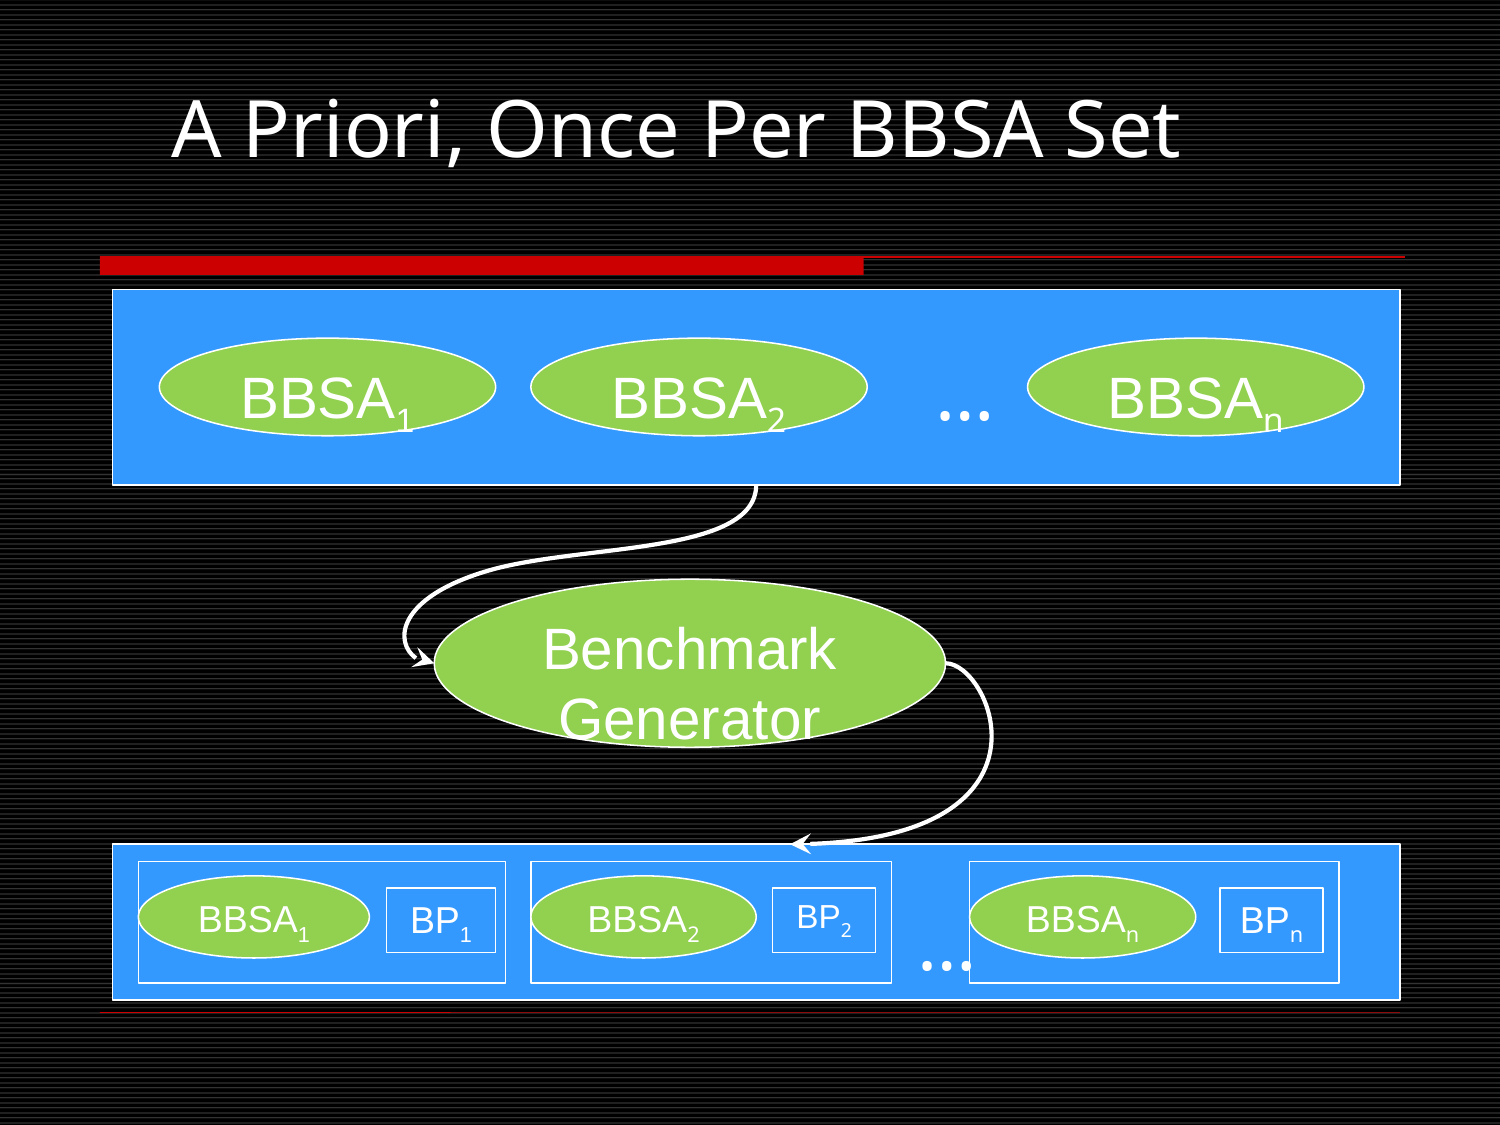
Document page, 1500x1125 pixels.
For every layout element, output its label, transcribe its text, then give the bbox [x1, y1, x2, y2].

picture [0, 0, 1500, 1125]
text_box A Priori, Once Per BBSA Set [156, 70, 1427, 181]
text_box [112, 288, 1401, 1001]
